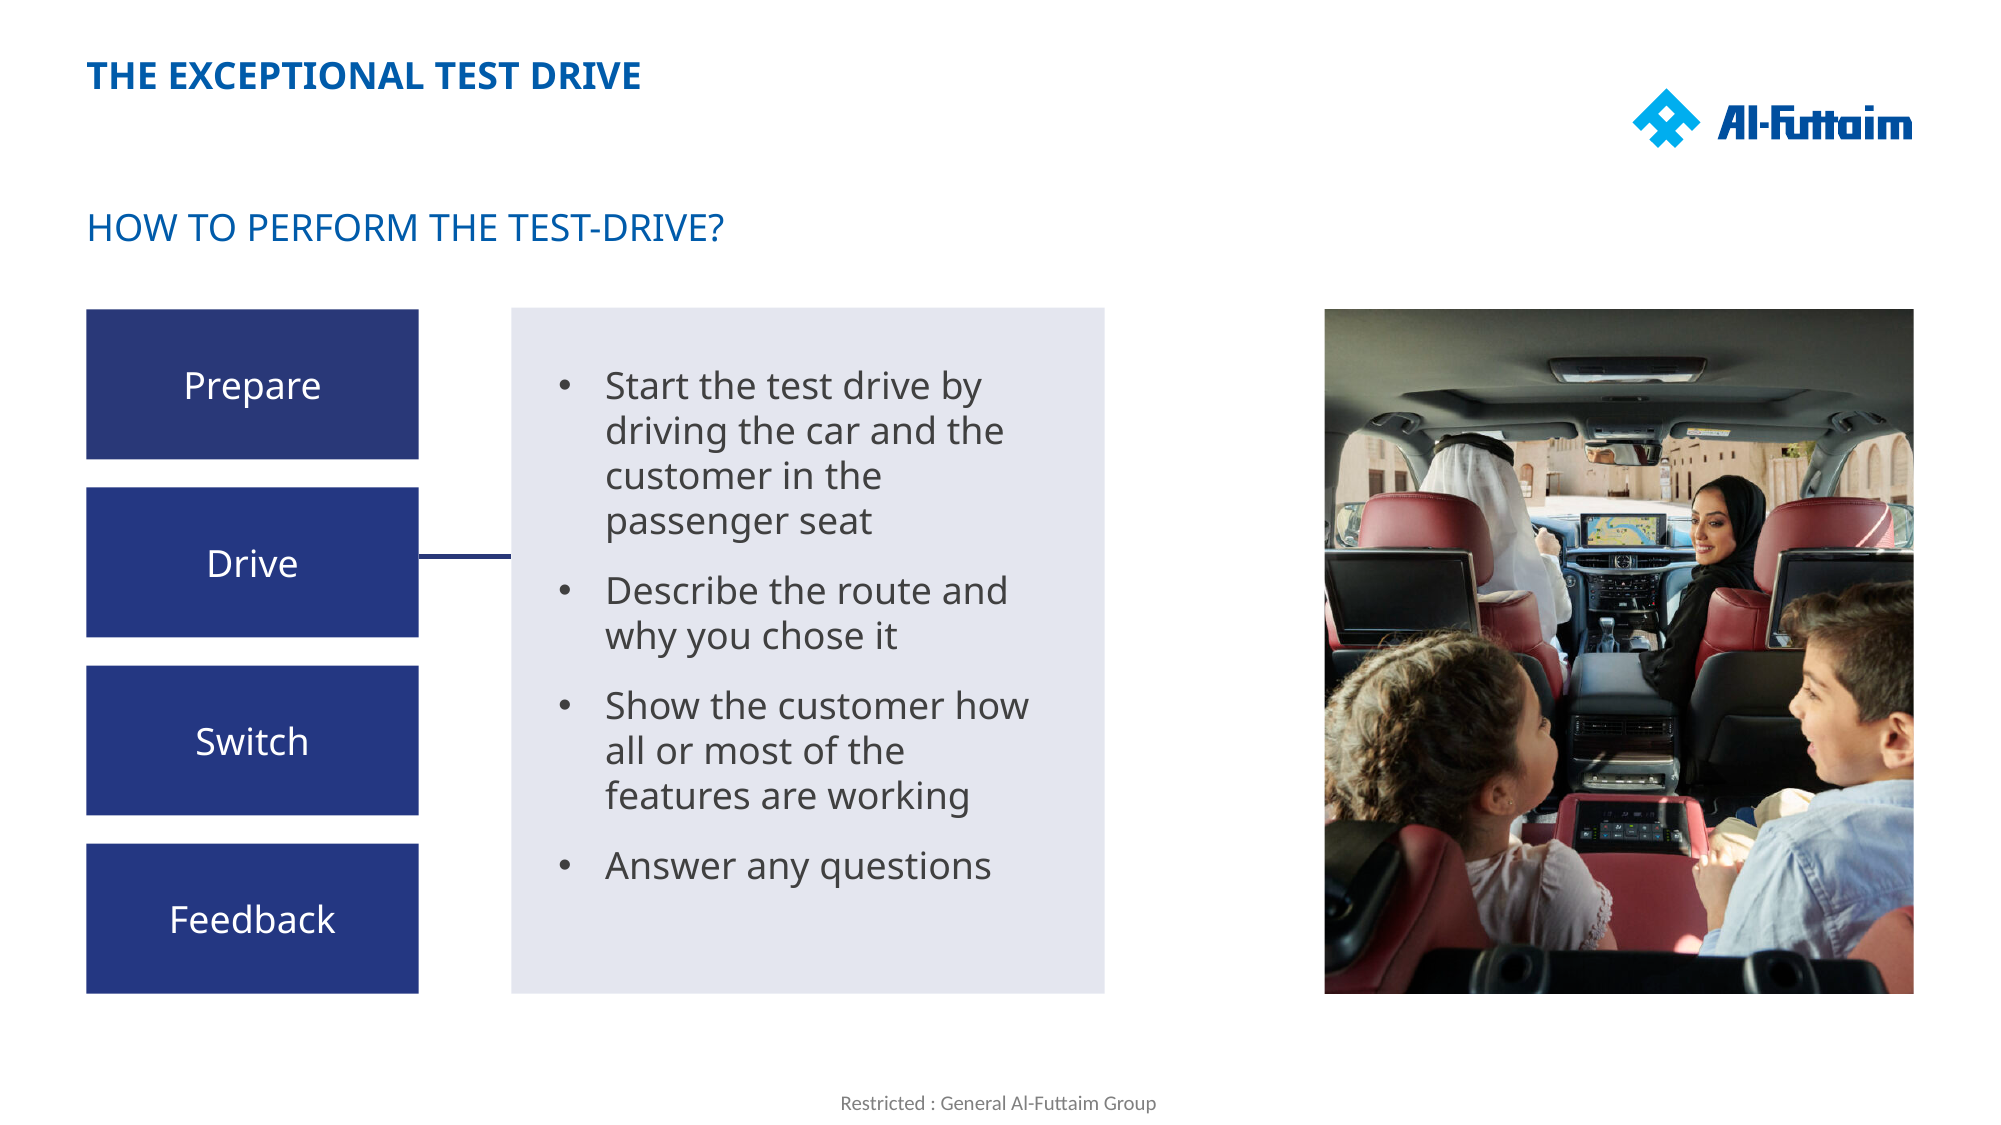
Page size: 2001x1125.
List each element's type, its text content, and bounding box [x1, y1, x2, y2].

text_box Drive [179, 539, 326, 585]
text_box Prepare [179, 361, 326, 407]
text_box Feedback [162, 895, 343, 941]
text_box [85, 842, 420, 995]
text_box [510, 306, 1106, 995]
text_box [85, 308, 420, 461]
text_box Start the test drive by driving the car and the customer in the passenger seat Describe the route and why you chose it Show the customer how all or most of the features are working Answer any questions [558, 361, 1058, 887]
text_box [85, 486, 420, 639]
picture [1324, 308, 1914, 995]
text_box HOW TO PERFORM THE TEST-DRIVE? [86, 204, 861, 250]
text_box [85, 664, 420, 817]
text_box Switch [179, 717, 326, 763]
text_box THE EXCEPTIONAL TEST DRIVE [86, 51, 1873, 97]
